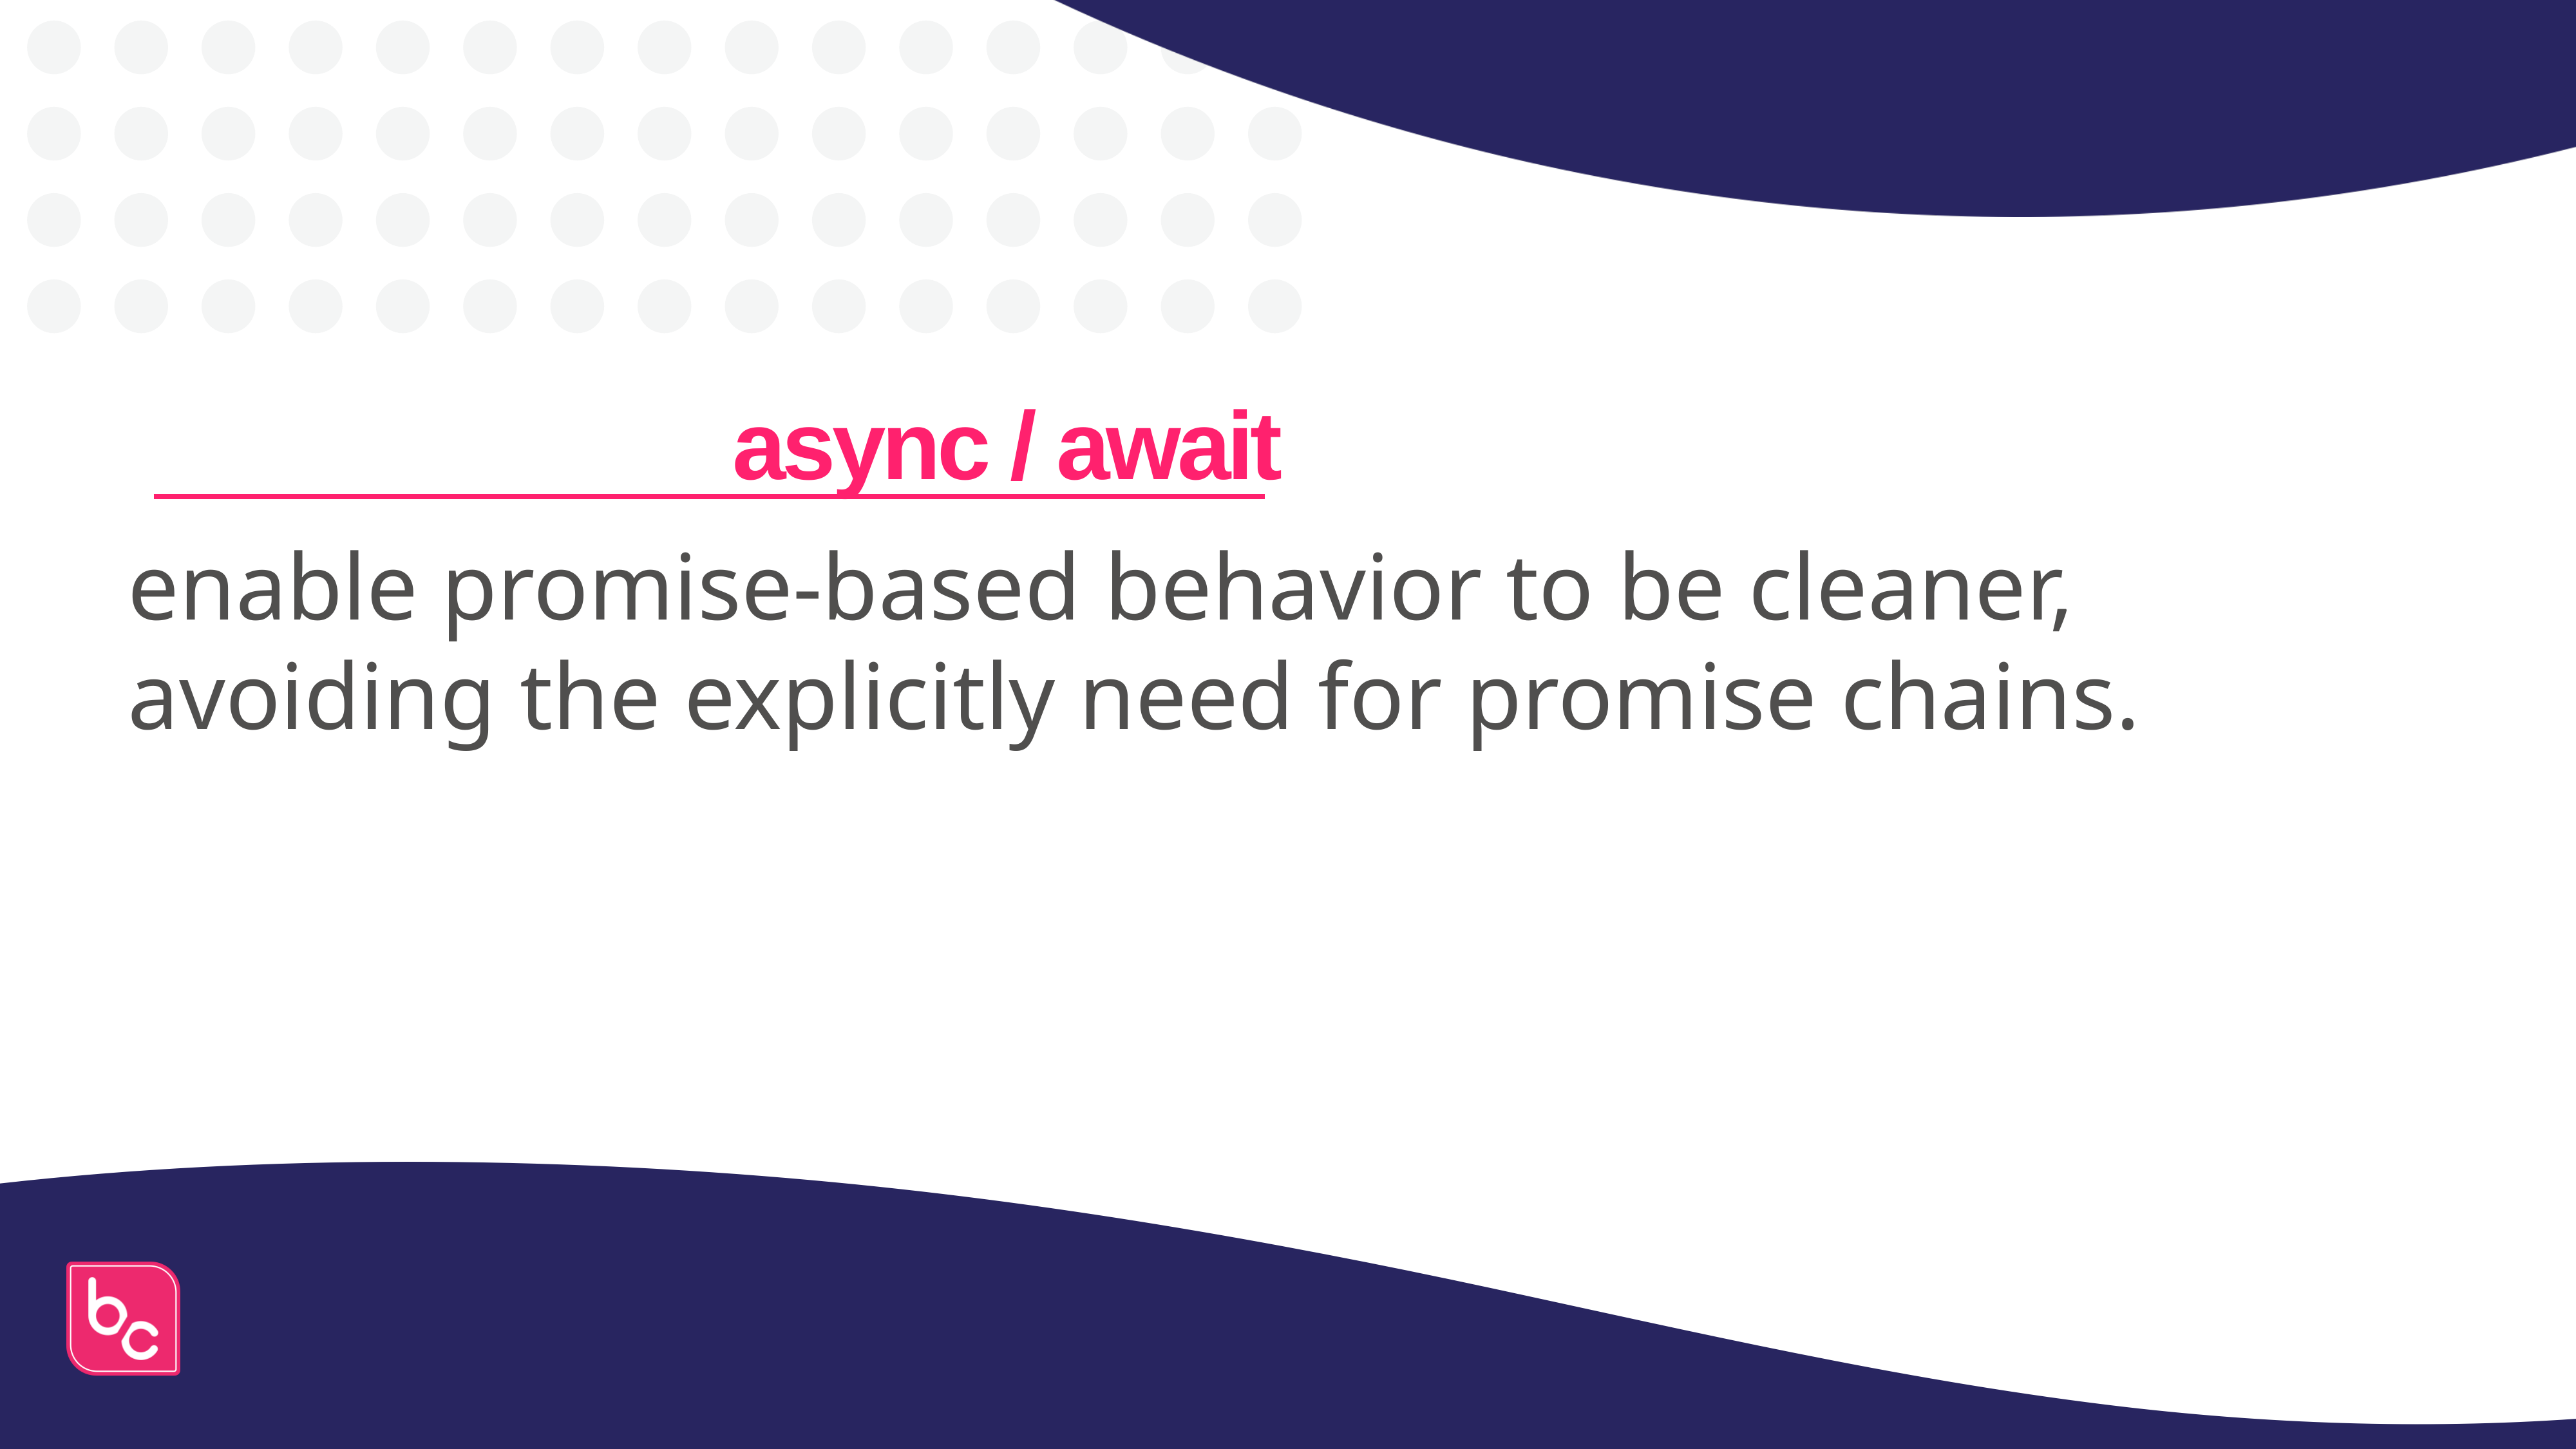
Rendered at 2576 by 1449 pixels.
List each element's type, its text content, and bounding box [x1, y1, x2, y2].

picture [0, 1162, 2576, 1449]
title async / await [0, 220, 1289, 504]
list enable promise-based behavior to be cleaner, avoiding the explicitly need for promise chains. [122, 523, 2374, 756]
picture [1053, 0, 2576, 217]
